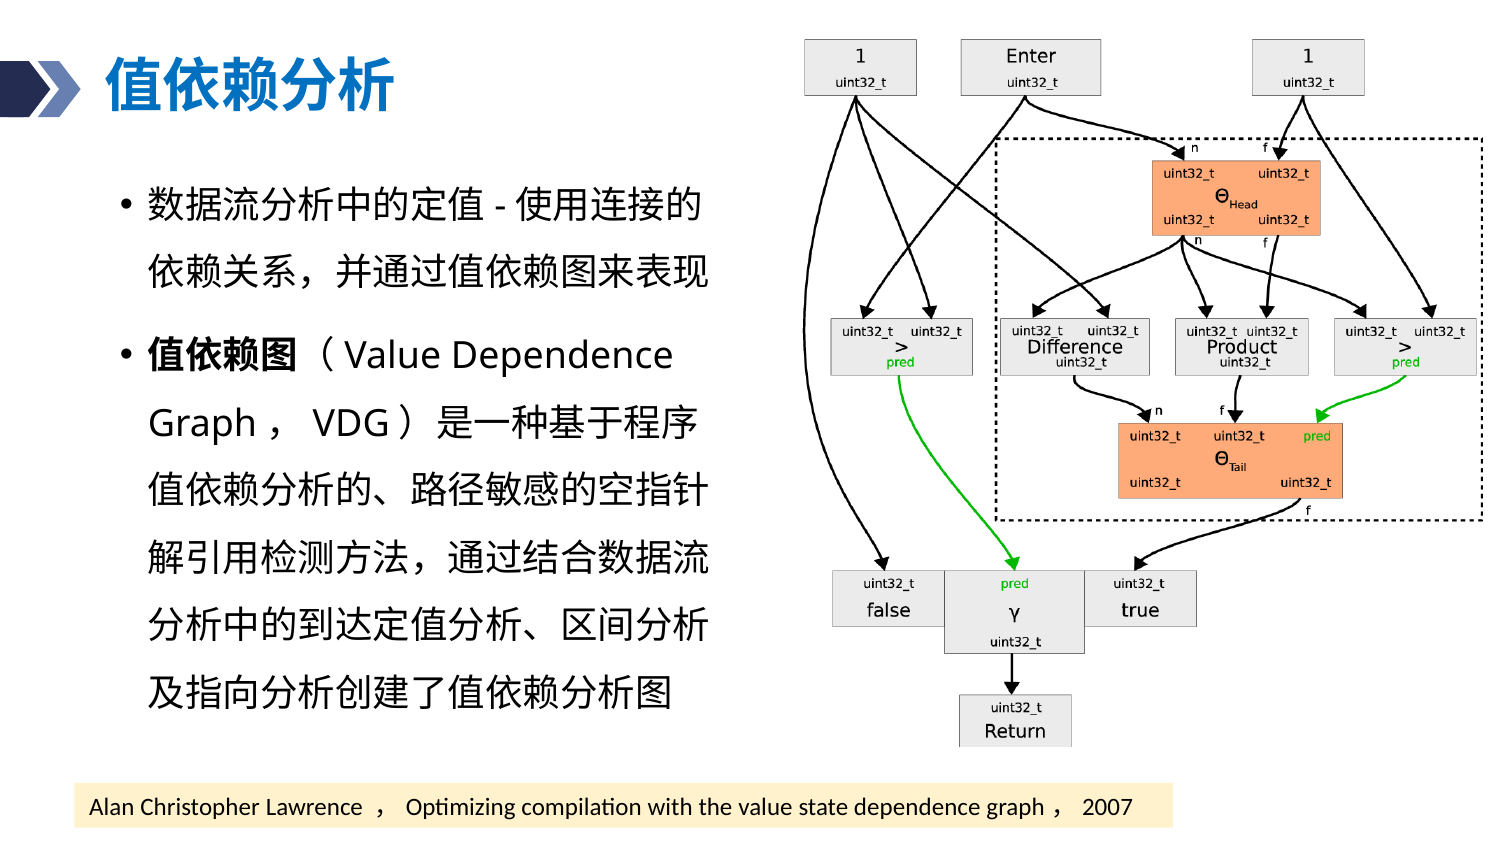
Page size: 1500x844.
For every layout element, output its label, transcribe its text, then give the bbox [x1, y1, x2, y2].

text_box Alan Christopher Lawrence ，Optimizing compilation with the value state dependence graph，2007 [74, 782, 1173, 828]
picture [802, 38, 1483, 747]
list 数据流分析中的定值-使用连接的依赖关系，并通过值依赖图来表现 值依赖图（Value Dependence Graph，VDG）是一种基于程序值依赖分析的、路径敏感的空指针解引用检测方法，通过结合数据流分析中的到达定值分析、区间分析及指向分析创建了值依赖分析图 [104, 150, 750, 761]
title 值依赖分析 [89, 38, 802, 137]
